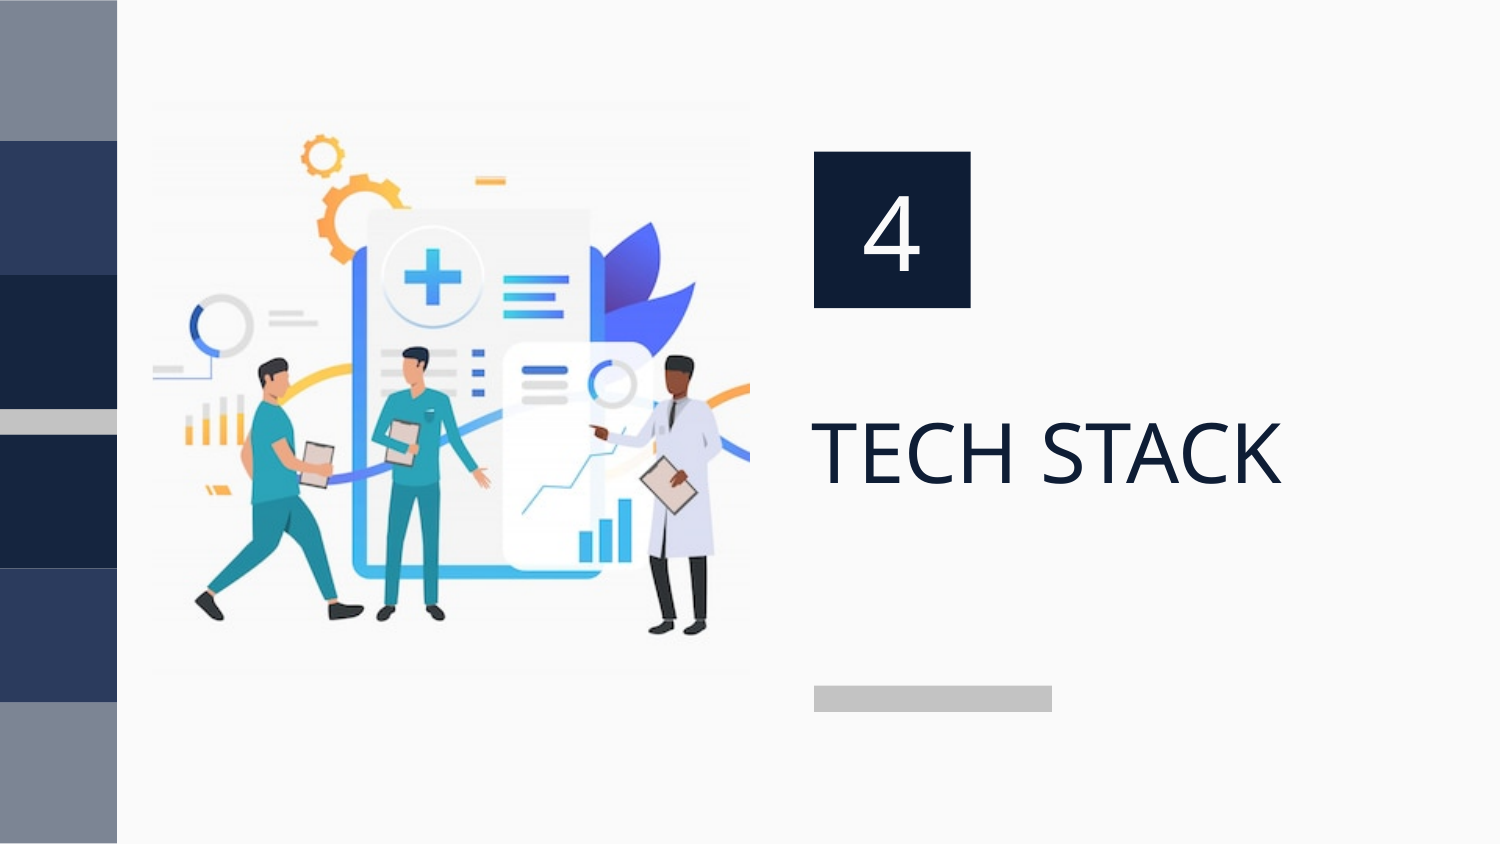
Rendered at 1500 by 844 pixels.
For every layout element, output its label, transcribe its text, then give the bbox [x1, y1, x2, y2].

title 4 [814, 151, 971, 309]
text_box [814, 685, 1052, 712]
picture [152, 93, 751, 700]
title TECH STACK [796, 385, 1383, 609]
